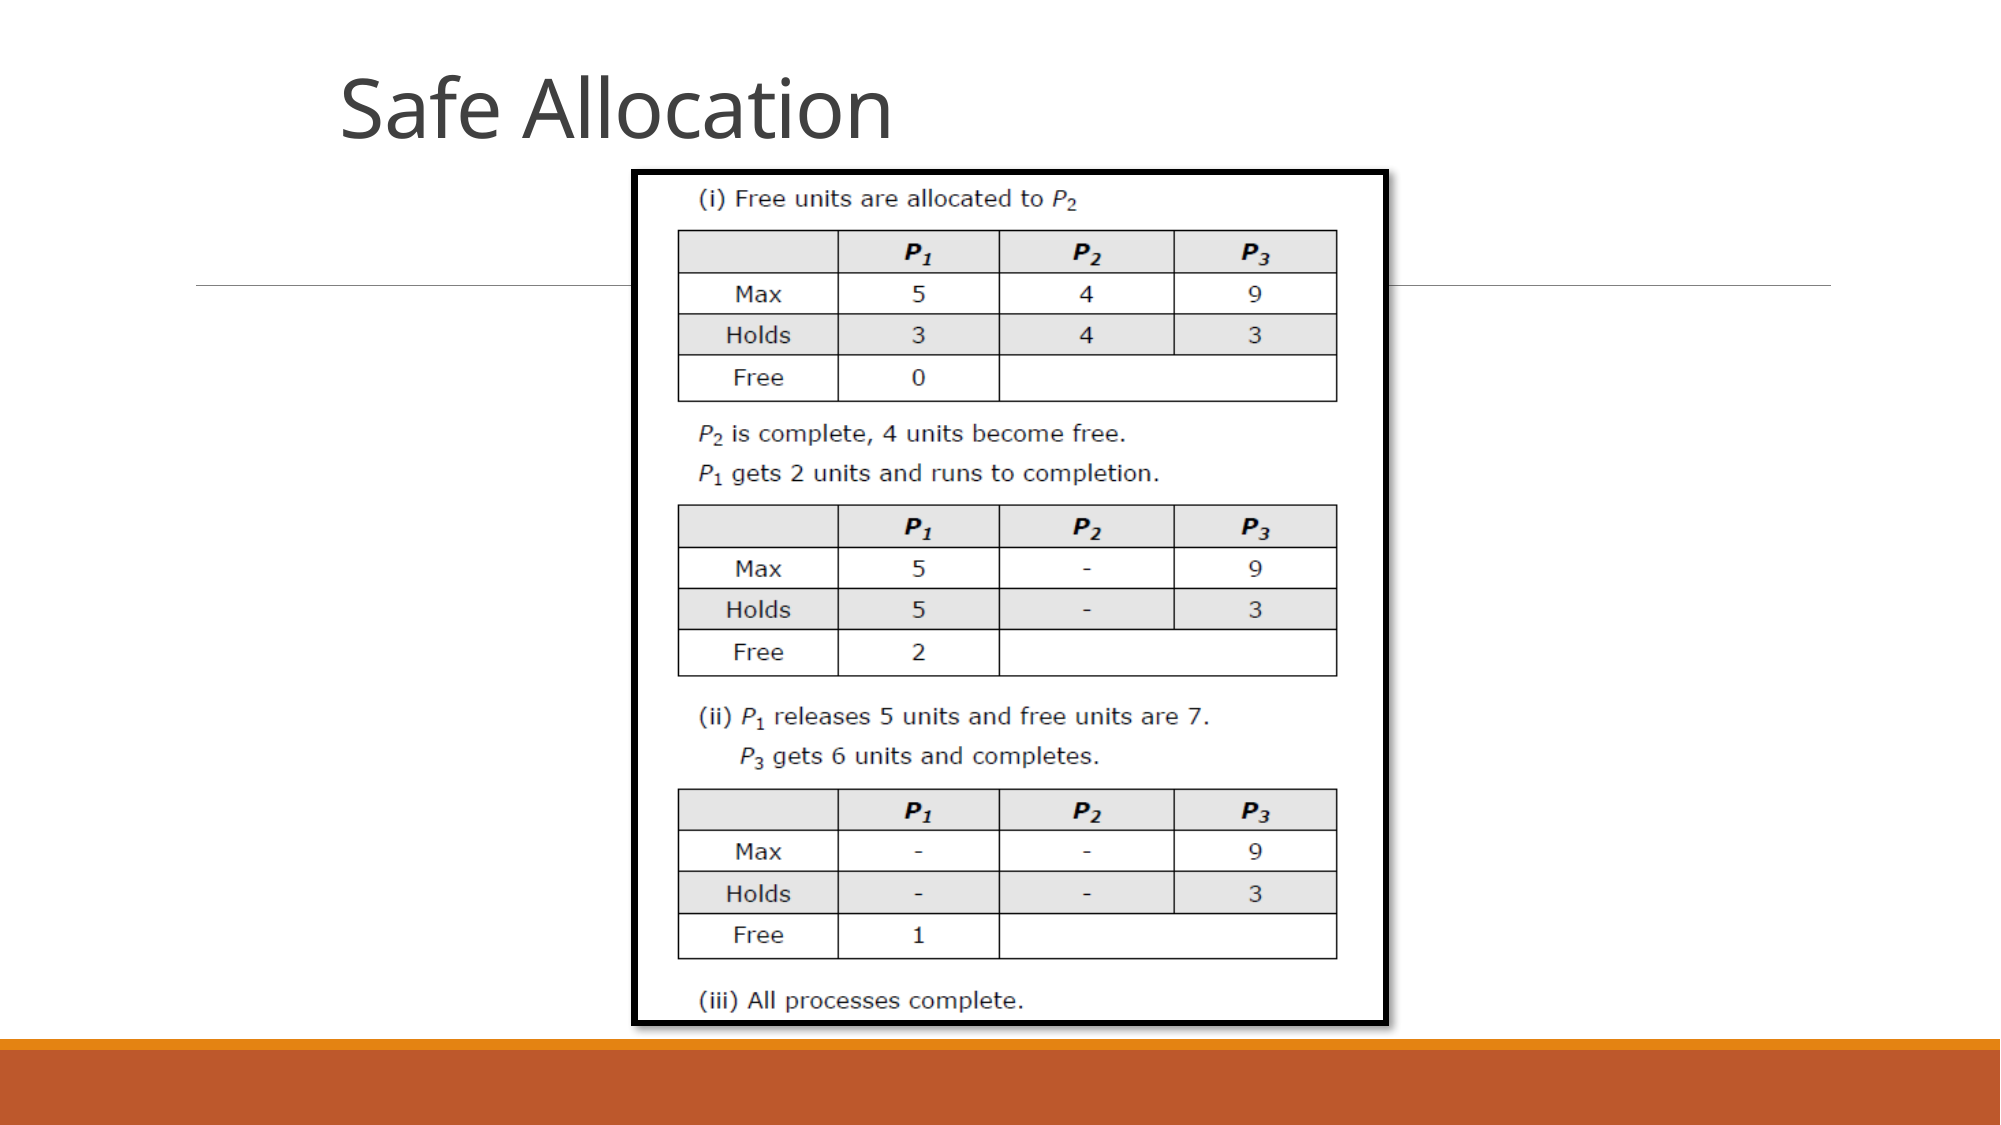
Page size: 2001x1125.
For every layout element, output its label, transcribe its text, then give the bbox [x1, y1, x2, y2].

picture [636, 174, 1384, 1021]
title Safe Allocation [324, 62, 1675, 163]
